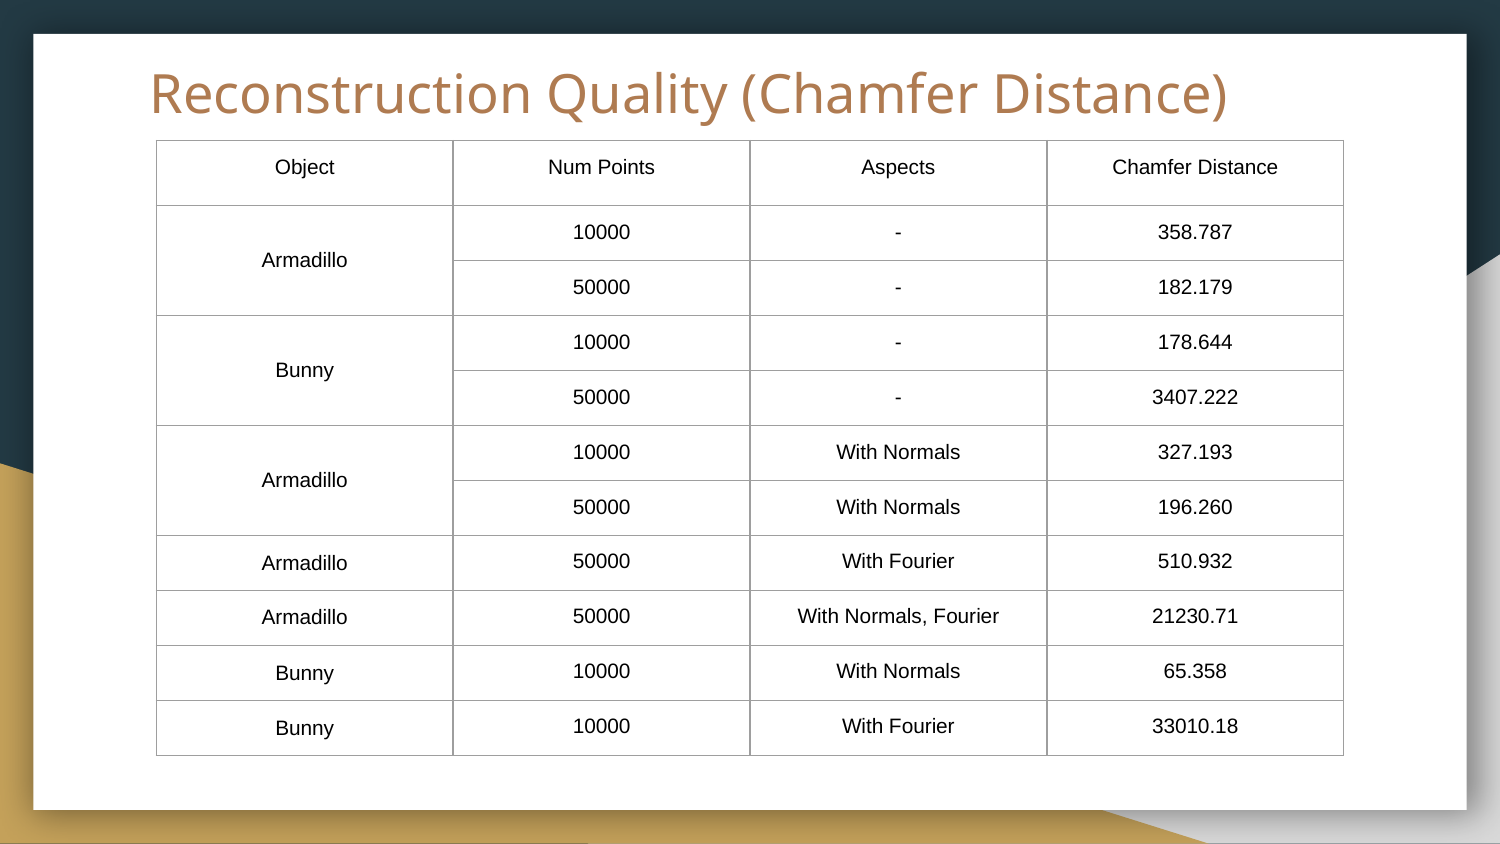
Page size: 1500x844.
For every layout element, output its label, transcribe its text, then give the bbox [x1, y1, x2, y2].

table_cell 10000 [454, 701, 749, 755]
table_cell 50000 [454, 261, 749, 315]
table_cell 50000 [454, 591, 749, 645]
table_cell 50000 [454, 536, 749, 590]
table_cell 178.644 [1048, 316, 1343, 370]
table_header Object [157, 141, 452, 205]
table_header Chamfer Distance [1048, 141, 1343, 205]
table_cell 327.193 [1048, 426, 1343, 480]
table_cell With Fourier [751, 701, 1046, 755]
table_cell 50000 [454, 481, 749, 535]
table_cell 3407.222 [1048, 371, 1343, 425]
table_cell 358.787 [1048, 206, 1343, 260]
table_cell - [751, 261, 1046, 315]
table_cell 65.358 [1048, 646, 1343, 700]
table_header Aspects [751, 141, 1046, 205]
table_cell With Fourier [751, 536, 1046, 590]
table_cell Armadillo [157, 591, 452, 645]
table_cell Bunny [157, 701, 452, 755]
table_cell With Normals [751, 646, 1046, 700]
table_cell Bunny [157, 316, 452, 425]
table_cell 50000 [454, 371, 749, 425]
table_cell 196.260 [1048, 481, 1343, 535]
table_cell With Normals [751, 481, 1046, 535]
table_cell Bunny [157, 646, 452, 700]
table_cell 10000 [454, 646, 749, 700]
table_cell 182.179 [1048, 261, 1343, 315]
table_cell Armadillo [157, 426, 452, 535]
table_cell 10000 [454, 426, 749, 480]
table_cell With Normals, Fourier [751, 591, 1046, 645]
table_cell 10000 [454, 206, 749, 260]
table_cell With Normals [751, 426, 1046, 480]
table_cell 21230.71 [1048, 591, 1343, 645]
table_cell - [751, 371, 1046, 425]
table_cell 510.932 [1048, 536, 1343, 590]
table_cell Armadillo [157, 206, 452, 315]
table_cell 10000 [454, 316, 749, 370]
table_header Num Points [454, 141, 749, 205]
title Reconstruction Quality (Chamfer Distance) [134, 43, 1366, 144]
table_cell - [751, 316, 1046, 370]
table_cell - [751, 206, 1046, 260]
table_cell 33010.18 [1048, 701, 1343, 755]
table_cell Armadillo [157, 536, 452, 590]
